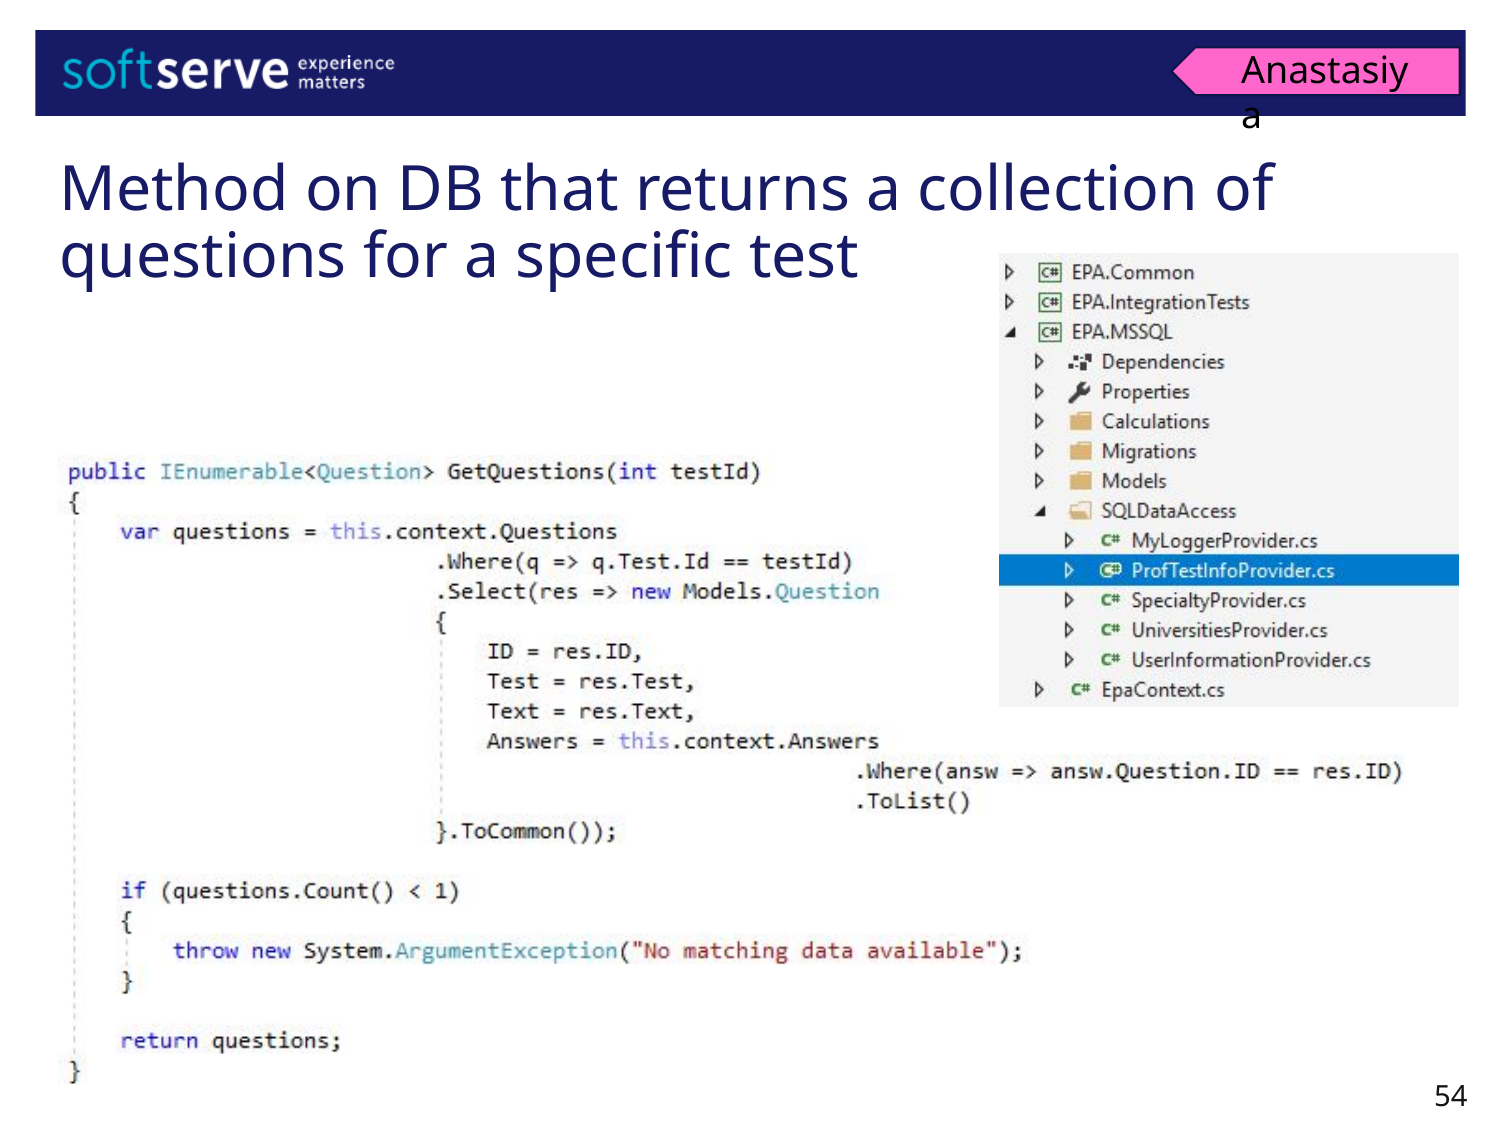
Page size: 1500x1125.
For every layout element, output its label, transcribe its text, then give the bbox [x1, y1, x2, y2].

slide_number 54 [1419, 1070, 1500, 1125]
picture [57, 253, 1459, 1097]
subtitle Method on DB that returns a collection of questions for a specific test [44, 148, 1465, 303]
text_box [1171, 38, 1460, 100]
